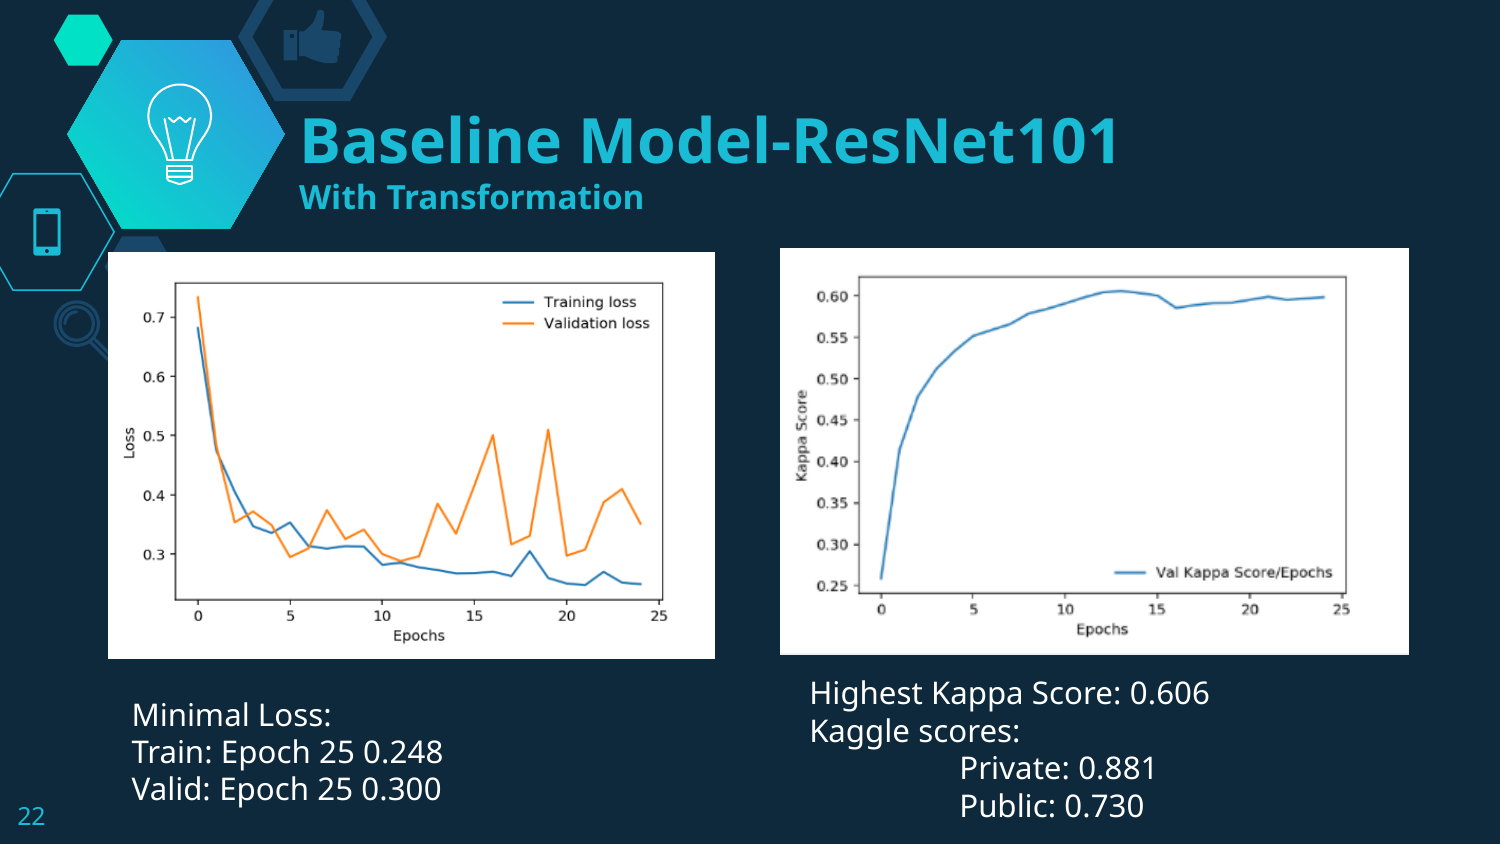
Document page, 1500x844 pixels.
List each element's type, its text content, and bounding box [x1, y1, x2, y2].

text_box Minimal Loss: Train: Epoch 25 0.248 Valid: Epoch 25 0.300 [116, 679, 620, 844]
picture [107, 252, 716, 659]
picture [780, 248, 1409, 656]
slide_number 22 [2, 785, 93, 844]
title Baseline Model-ResNet101 With Transformation [284, 125, 1235, 232]
text_box Highest Kappa Score: 0.606 Kaggle scores: Private: 0.881 Public: 0.730 [794, 658, 1500, 765]
